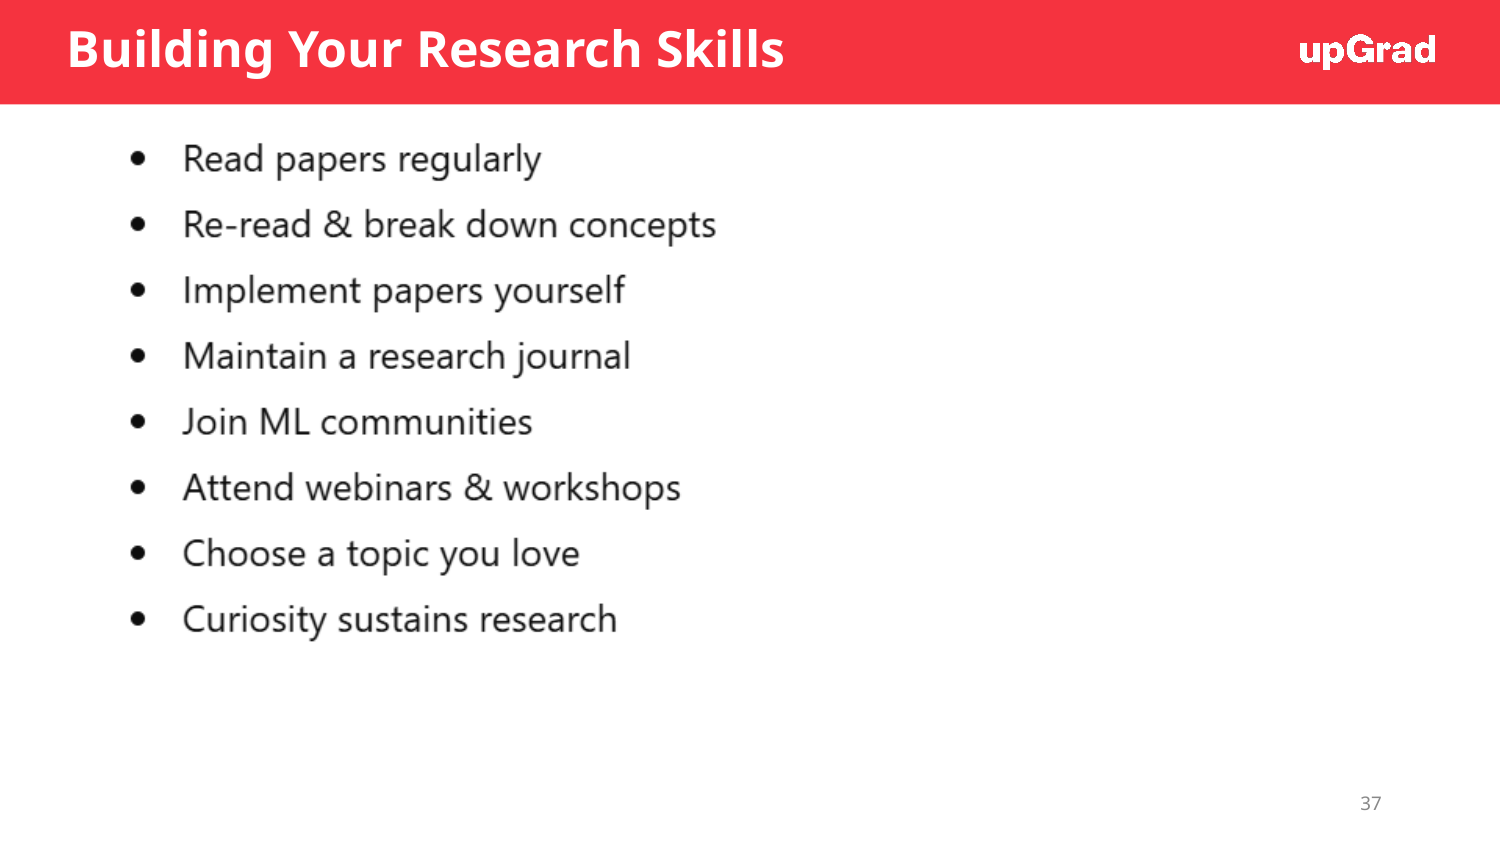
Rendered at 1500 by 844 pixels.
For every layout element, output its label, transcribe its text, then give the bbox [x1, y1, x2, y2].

title Building Your Research Skills [51, 20, 1198, 83]
slide_number 37 [1059, 782, 1397, 827]
picture [1300, 34, 1435, 70]
picture [92, 120, 1036, 665]
